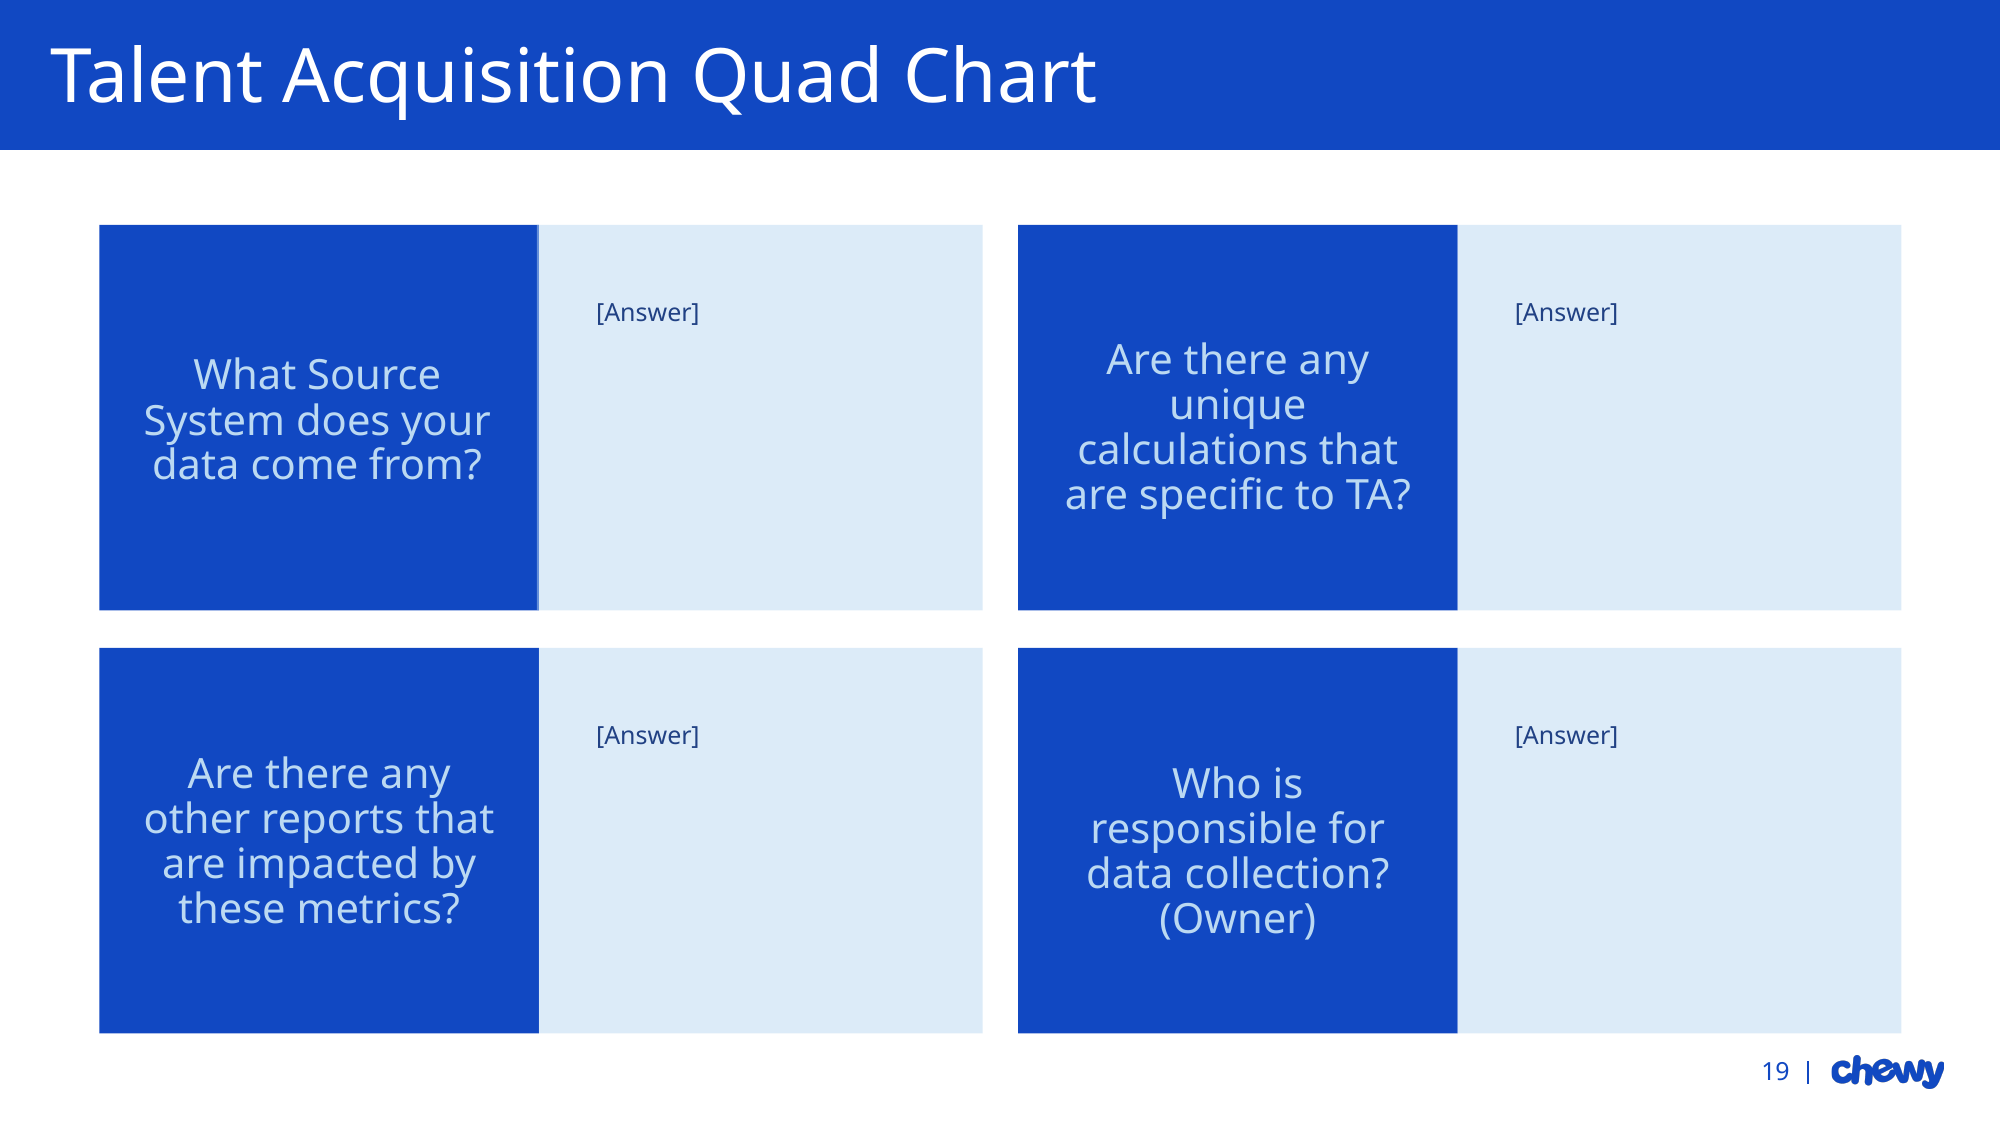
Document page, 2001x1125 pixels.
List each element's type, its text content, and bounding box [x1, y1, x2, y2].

list What Source System does your data come from? [126, 346, 508, 488]
list [Answer] [1500, 288, 1862, 563]
list [Answer] [581, 288, 943, 563]
list Are there any other reports that are impacted by these metrics? [128, 745, 510, 937]
list Who is responsible for data collection? (Owner) [1047, 754, 1429, 944]
list Are there any unique calculations that are specific to TA? [1047, 331, 1429, 521]
list [Answer] [1500, 712, 1862, 987]
title Talent Acquisition Quad Chart [36, 25, 1944, 132]
list [Answer] [581, 712, 943, 987]
